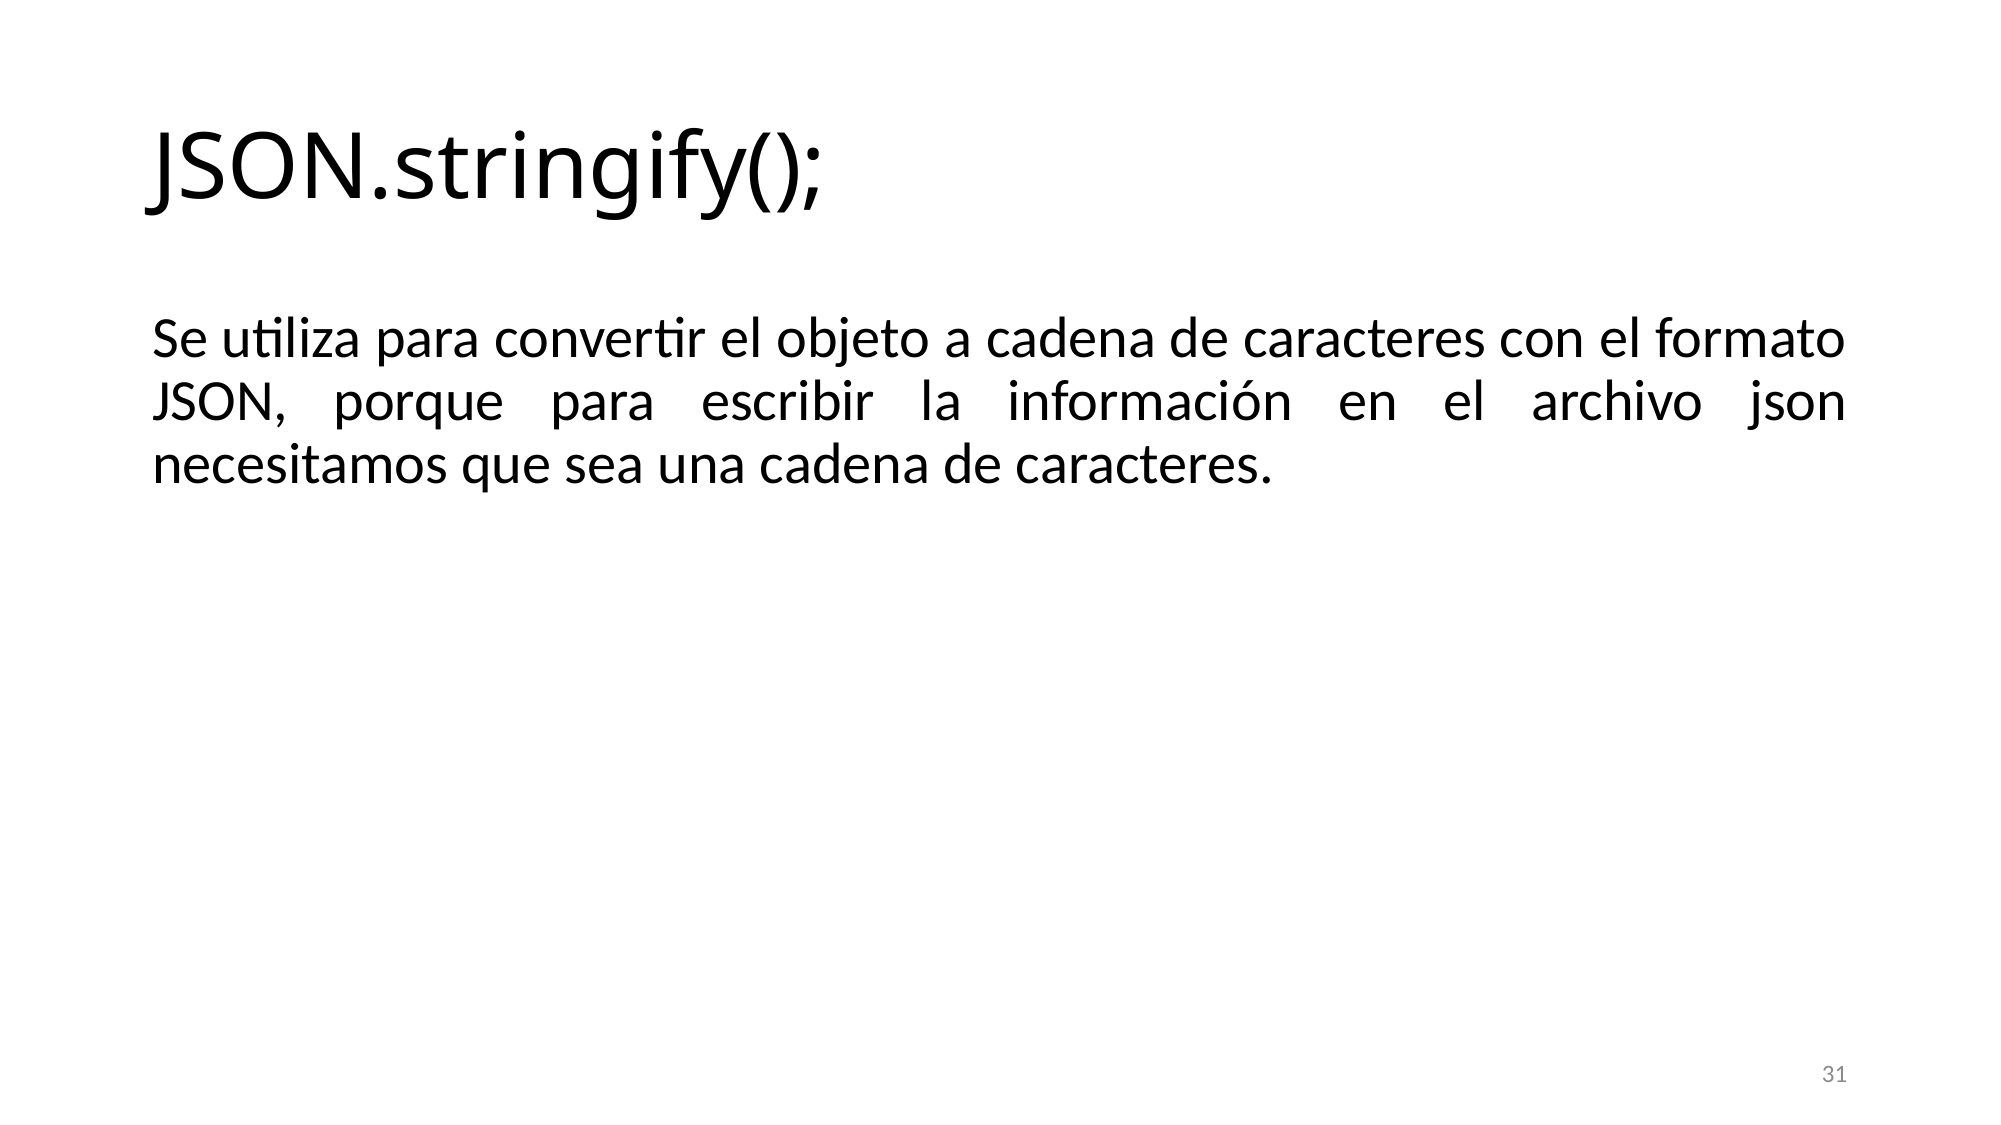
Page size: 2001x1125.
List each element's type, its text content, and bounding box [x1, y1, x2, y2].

slide_number 31 [1412, 1042, 1863, 1103]
title JSON.stringify(); [137, 59, 1863, 278]
list Se utiliza para convertir el objeto a cadena de caracteres con el formato JSON, porque para escribir la información en el archivo json necesitamos que sea una cadena de caracteres. [137, 299, 1863, 1014]
